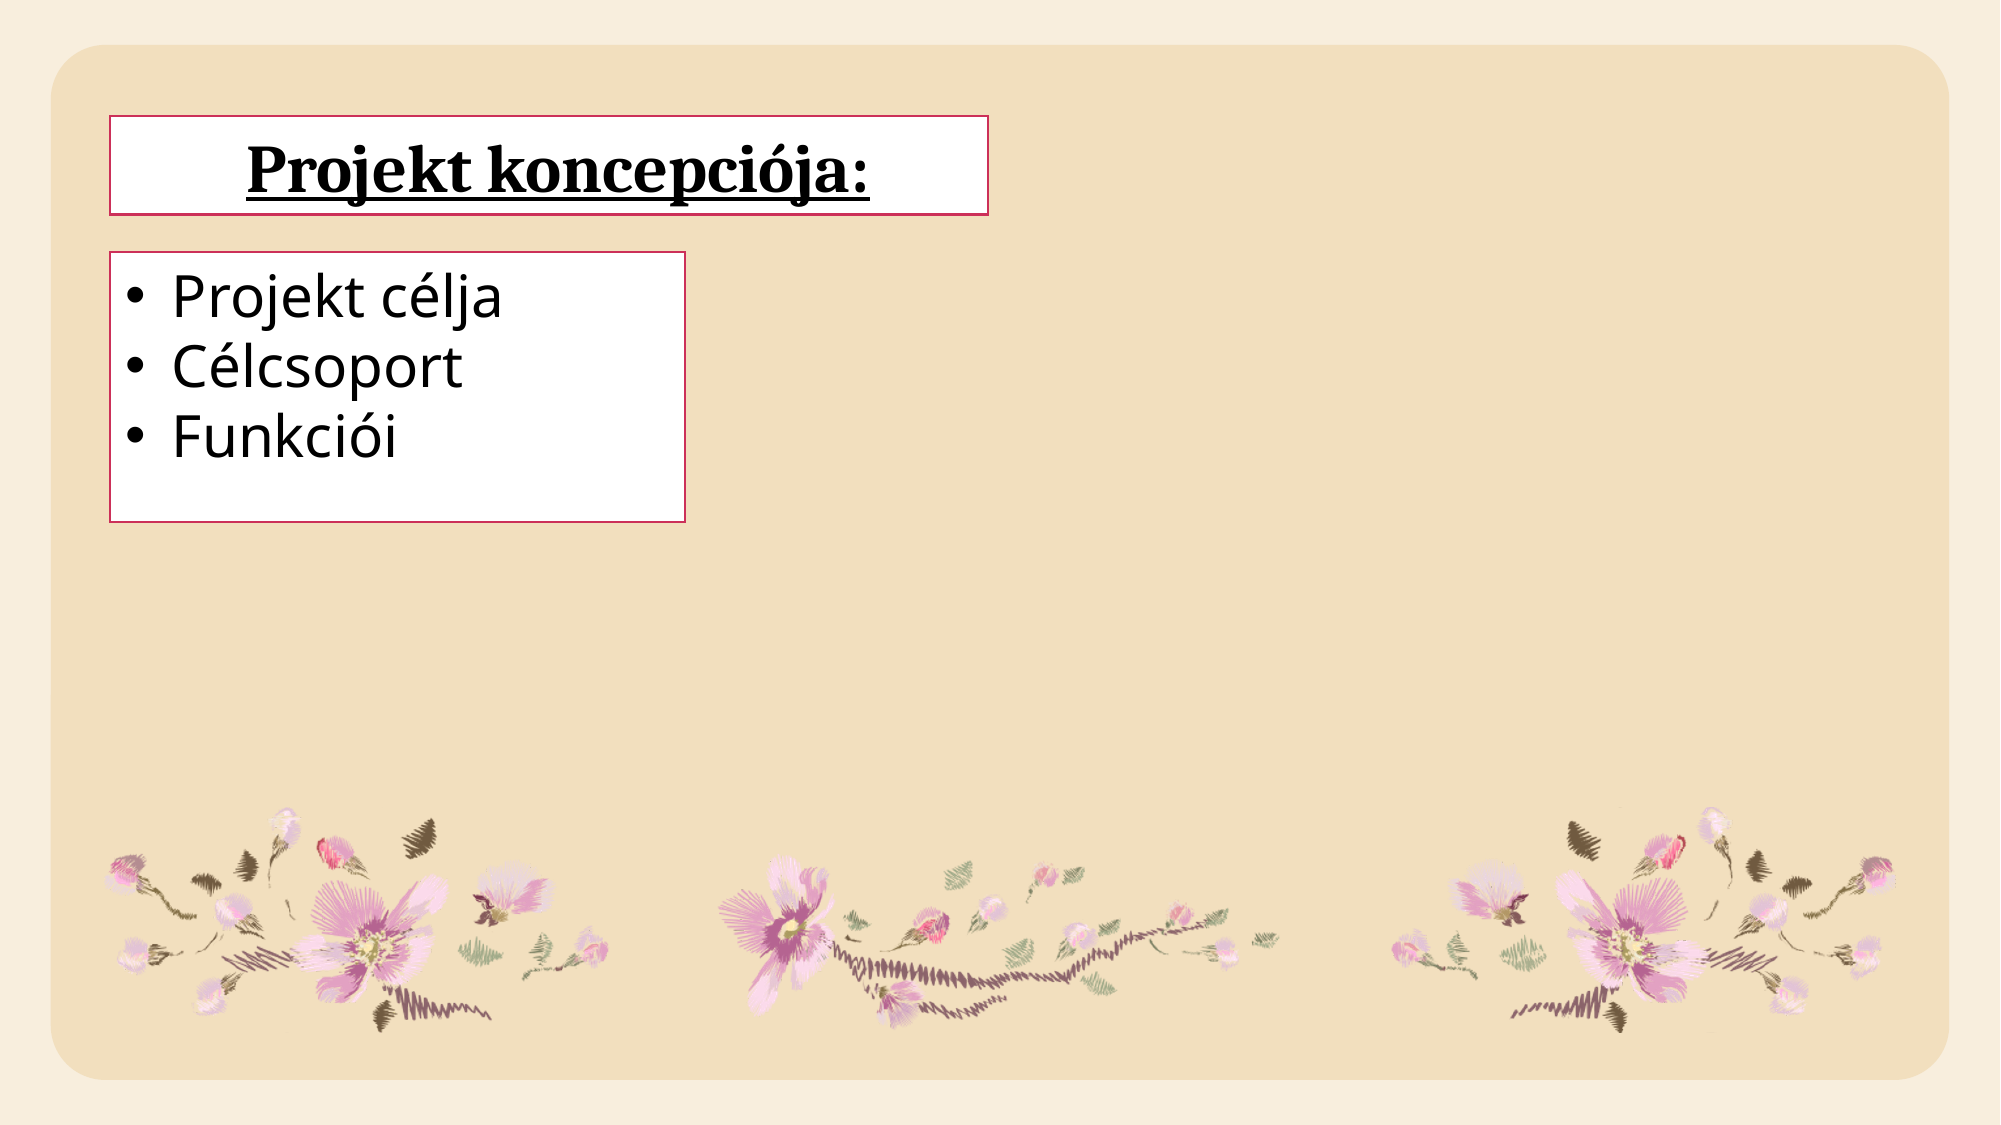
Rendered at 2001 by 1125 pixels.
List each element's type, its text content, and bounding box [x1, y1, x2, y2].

text_box Projekt célja Célcsoport Funkciói [109, 251, 686, 523]
title Projekt koncepciója: [109, 115, 989, 216]
picture [104, 807, 1896, 1033]
